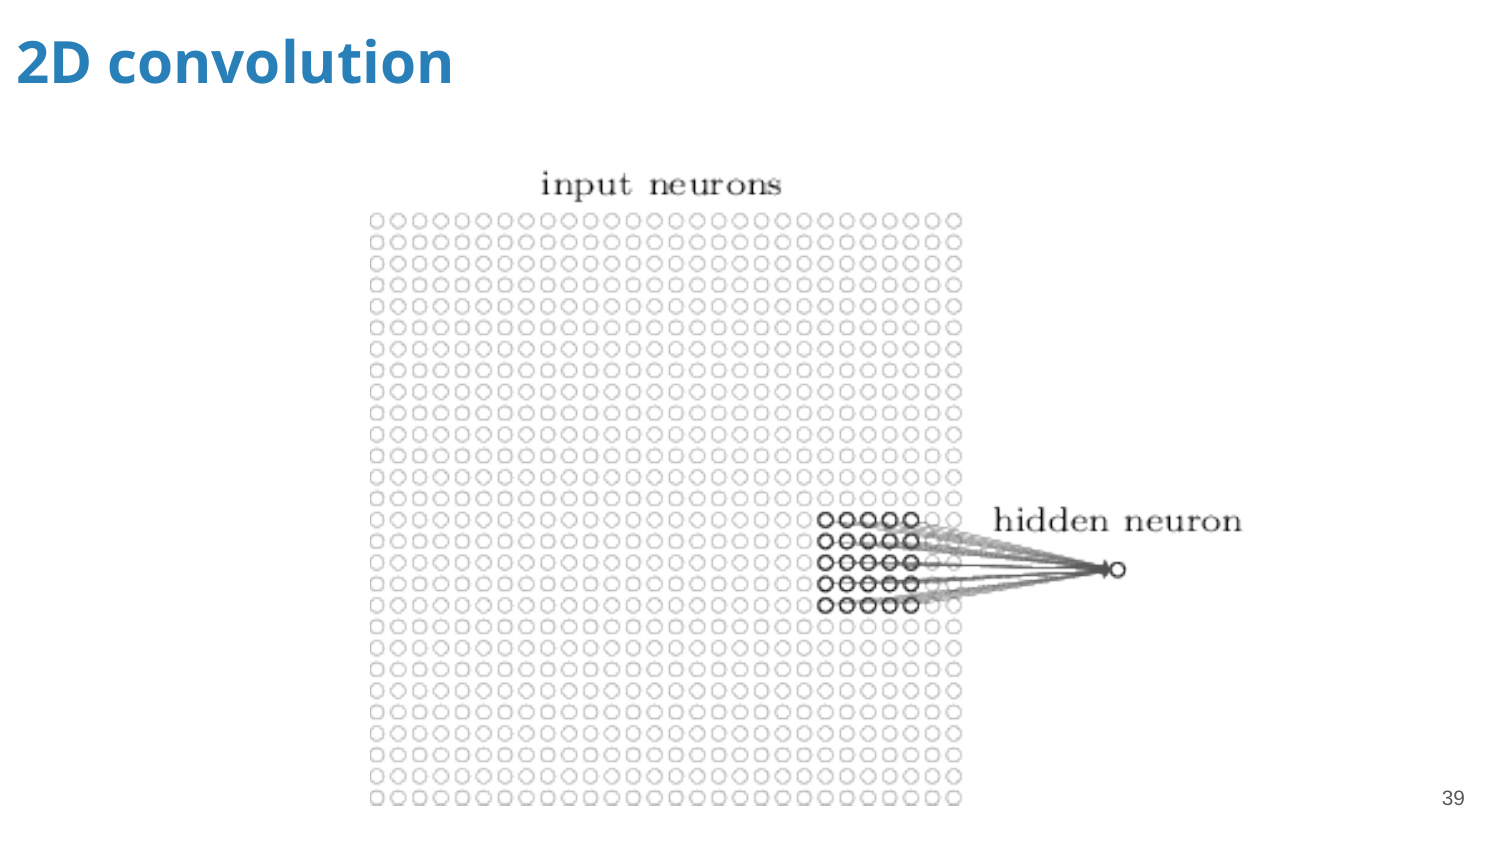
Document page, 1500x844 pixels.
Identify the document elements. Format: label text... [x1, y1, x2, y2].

slide_number ‹#› [1389, 764, 1480, 830]
picture [370, 158, 1257, 806]
title 2D convolution [1, 10, 1399, 105]
